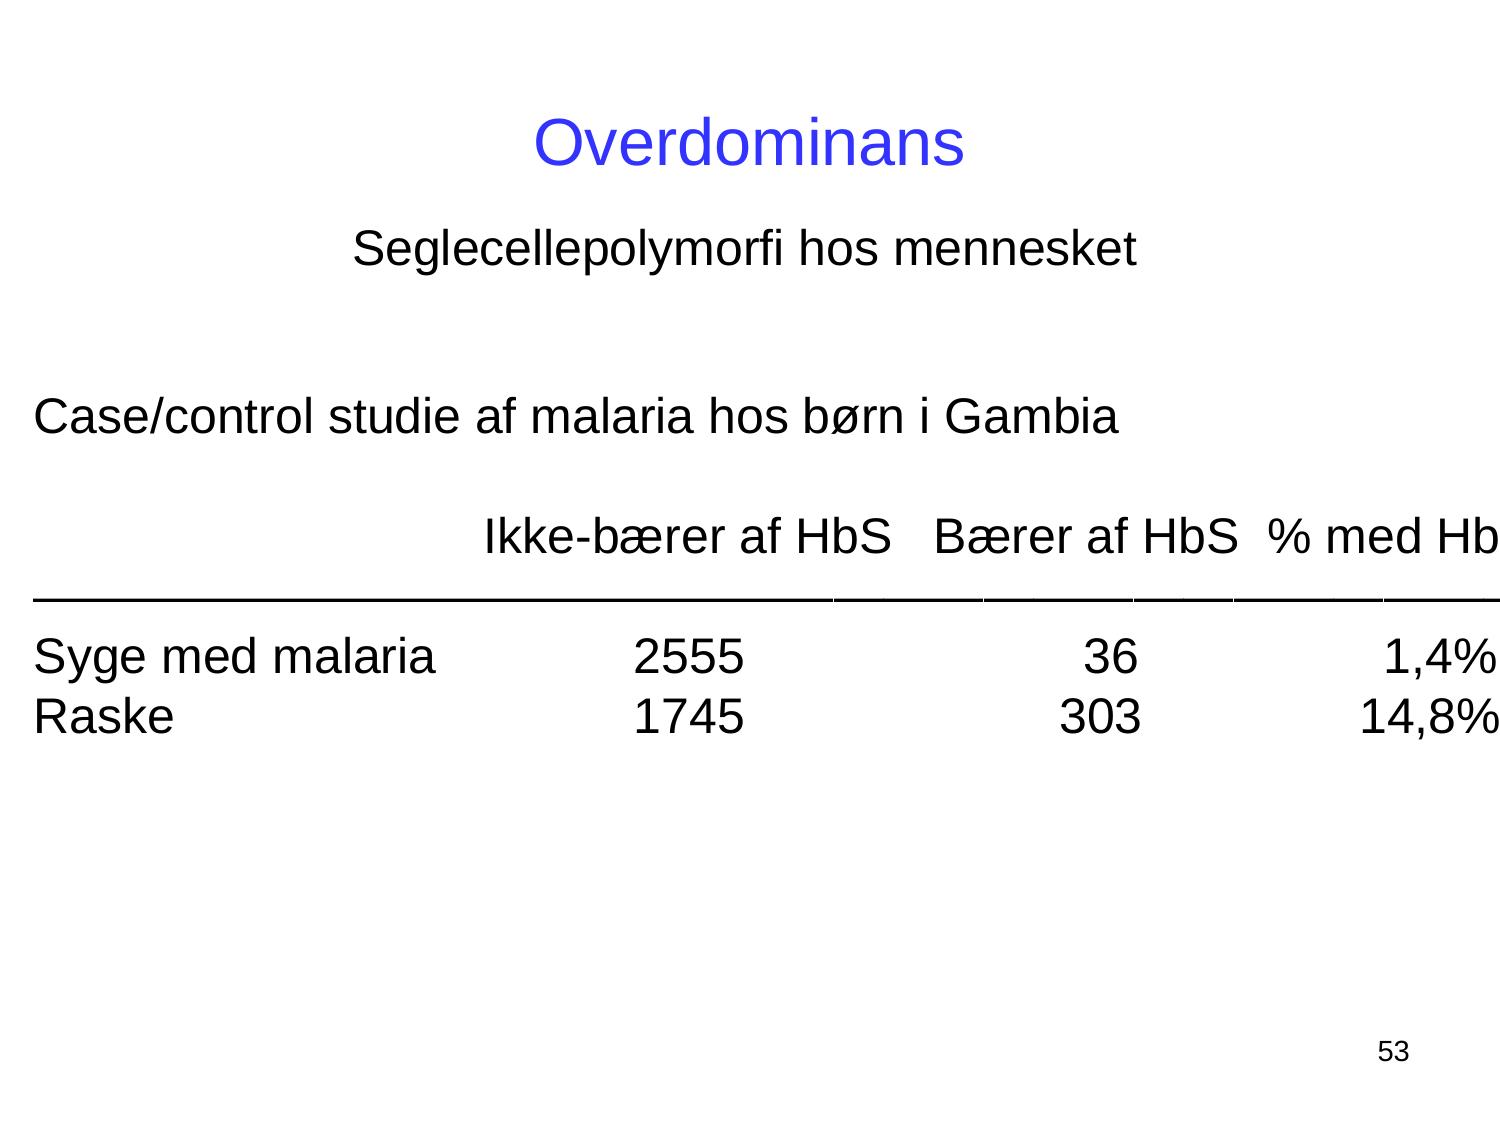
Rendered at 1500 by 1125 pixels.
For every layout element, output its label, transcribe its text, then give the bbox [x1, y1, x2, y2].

slide_number 53 [1074, 1024, 1426, 1103]
title Overdominans [75, 45, 1425, 233]
text_box Seglecellepolymorfi hos mennesket [337, 207, 1153, 283]
text_box Case/control studie af malaria hos børn i Gambia Ikke-bærer af HbS Bærer af HbS % med HbS —————————————————————————————— Syge med malaria 2555 36 1,4% Raske 1745 303 14,8% [19, 375, 1500, 811]
